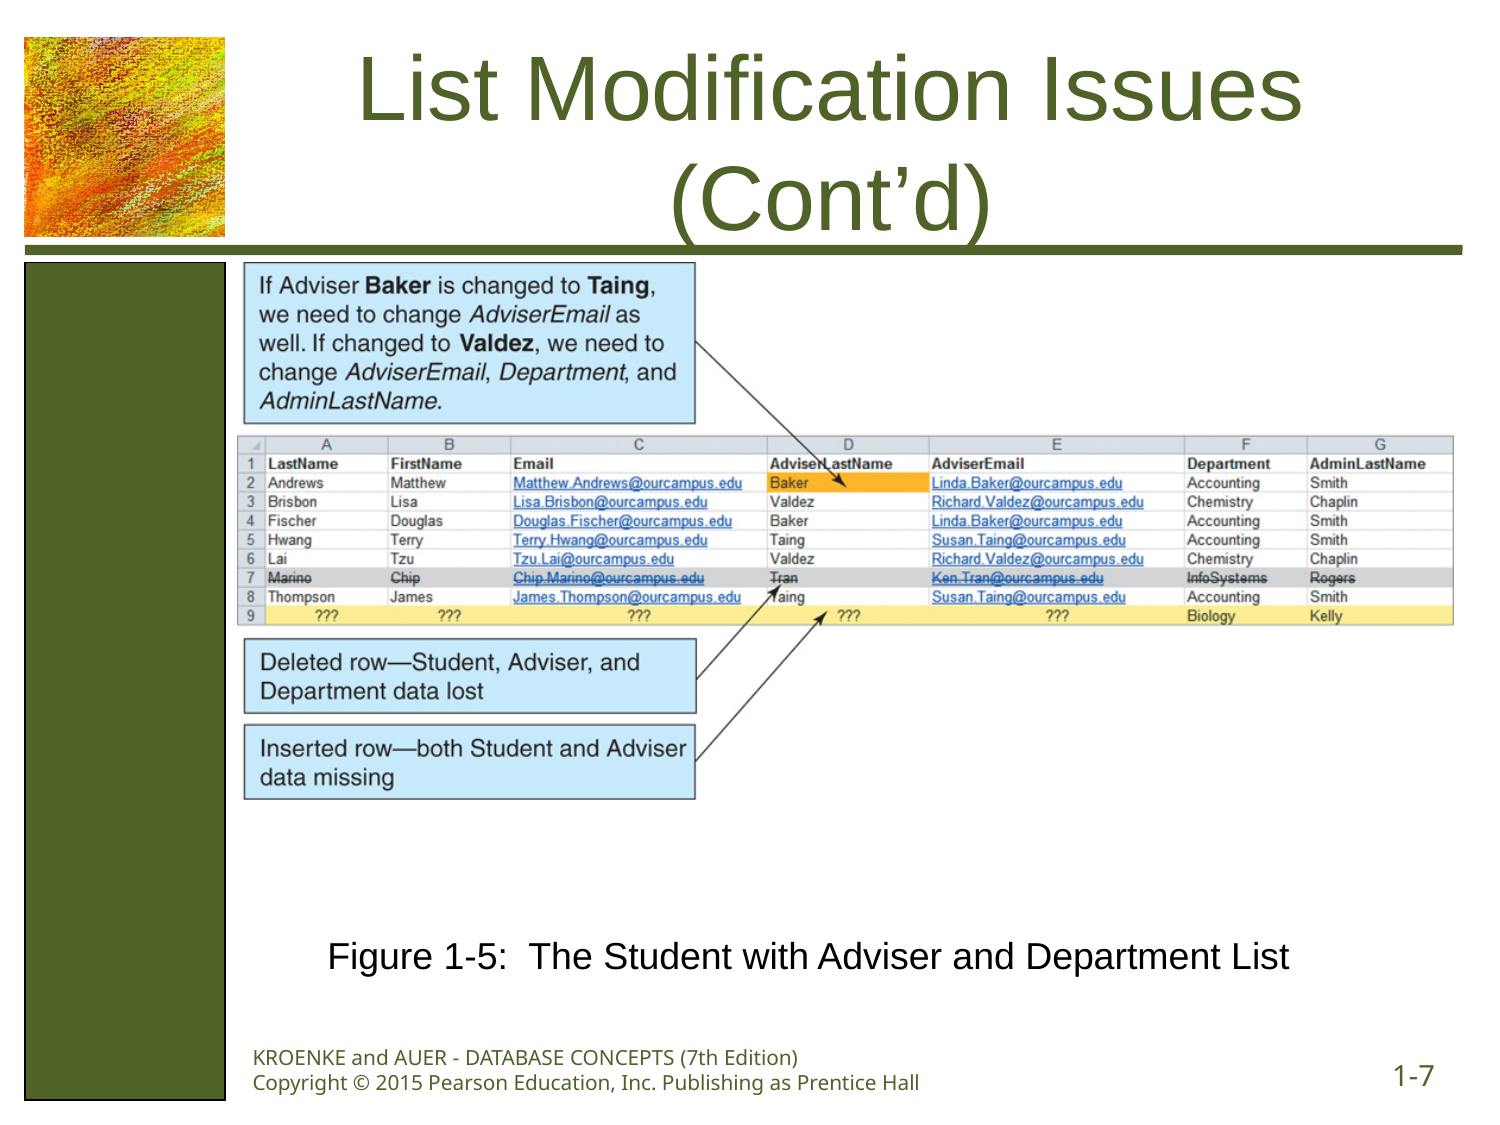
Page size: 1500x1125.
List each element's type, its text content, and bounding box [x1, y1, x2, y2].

picture [24, 37, 225, 237]
footer KROENKE and AUER - DATABASE CONCEPTS (7th Edition) Copyright © 2015 Pearson Education, Inc. Publishing as Prentice Hall [237, 1037, 1088, 1104]
text_box Figure 1-5: The Student with Adviser and Department List [312, 924, 1413, 985]
slide_number 1-7 [1287, 1049, 1451, 1103]
title List Modification Issues (Cont’d) [237, 44, 1426, 233]
picture [237, 262, 1454, 801]
